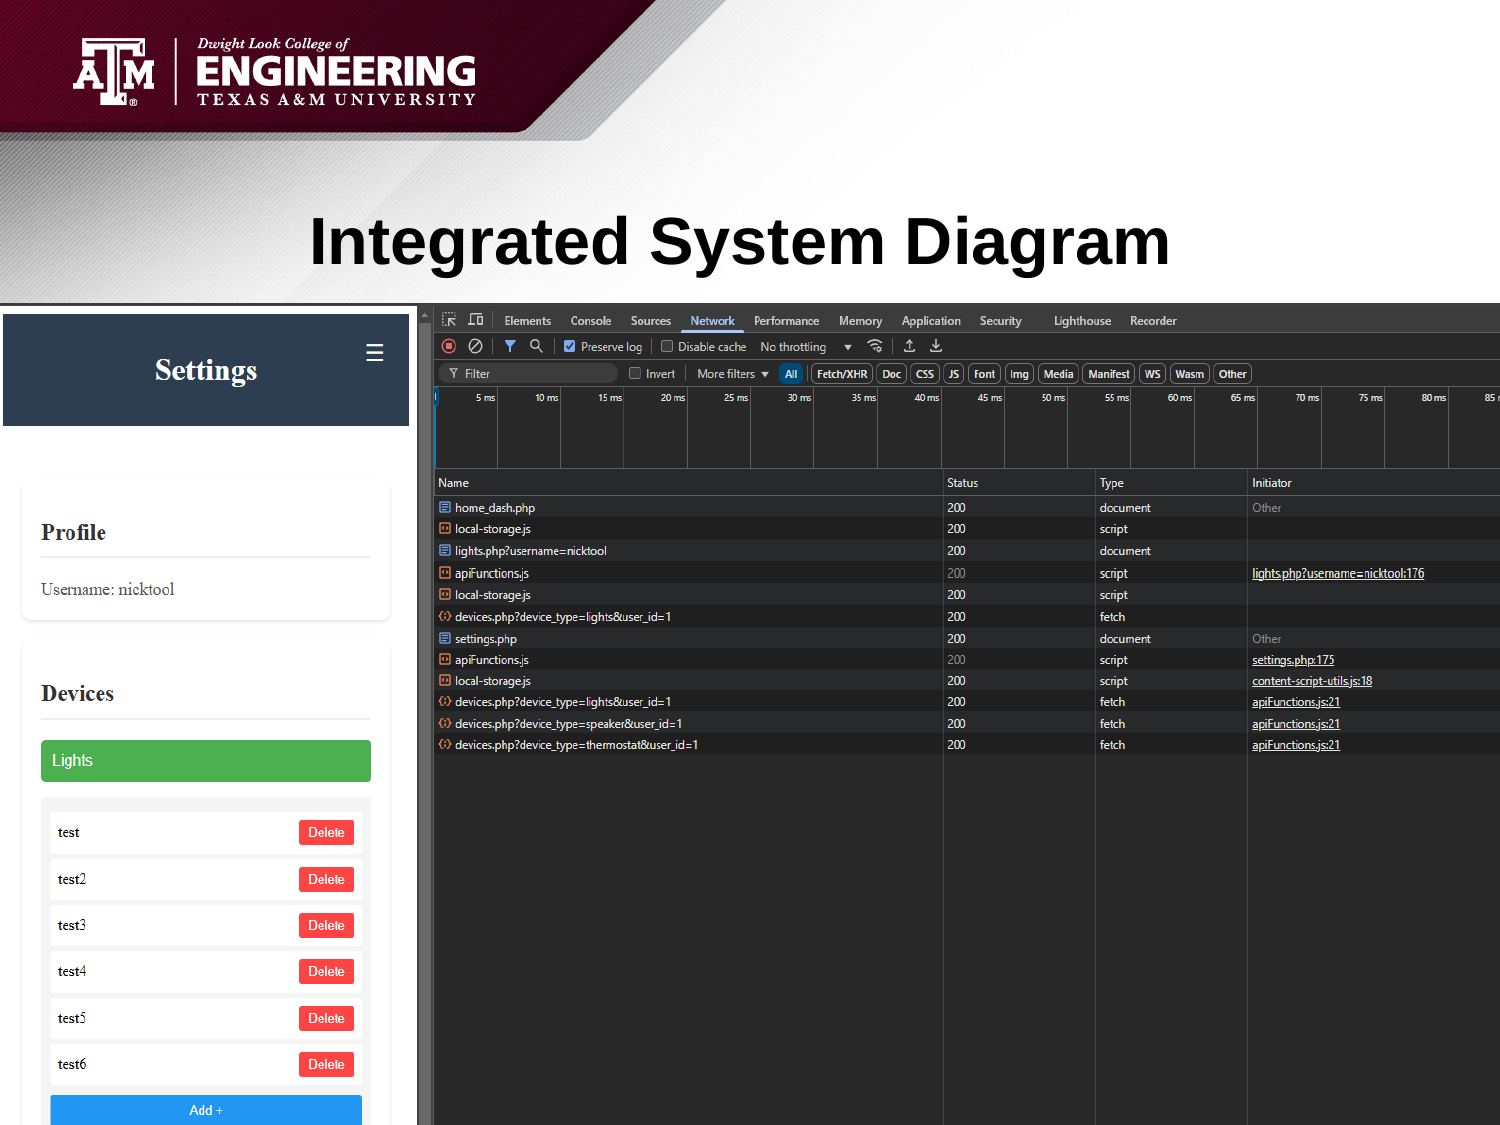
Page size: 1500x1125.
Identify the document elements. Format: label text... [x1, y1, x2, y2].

picture [0, 0, 1500, 1125]
title Integrated System Diagram [75, 172, 1425, 302]
